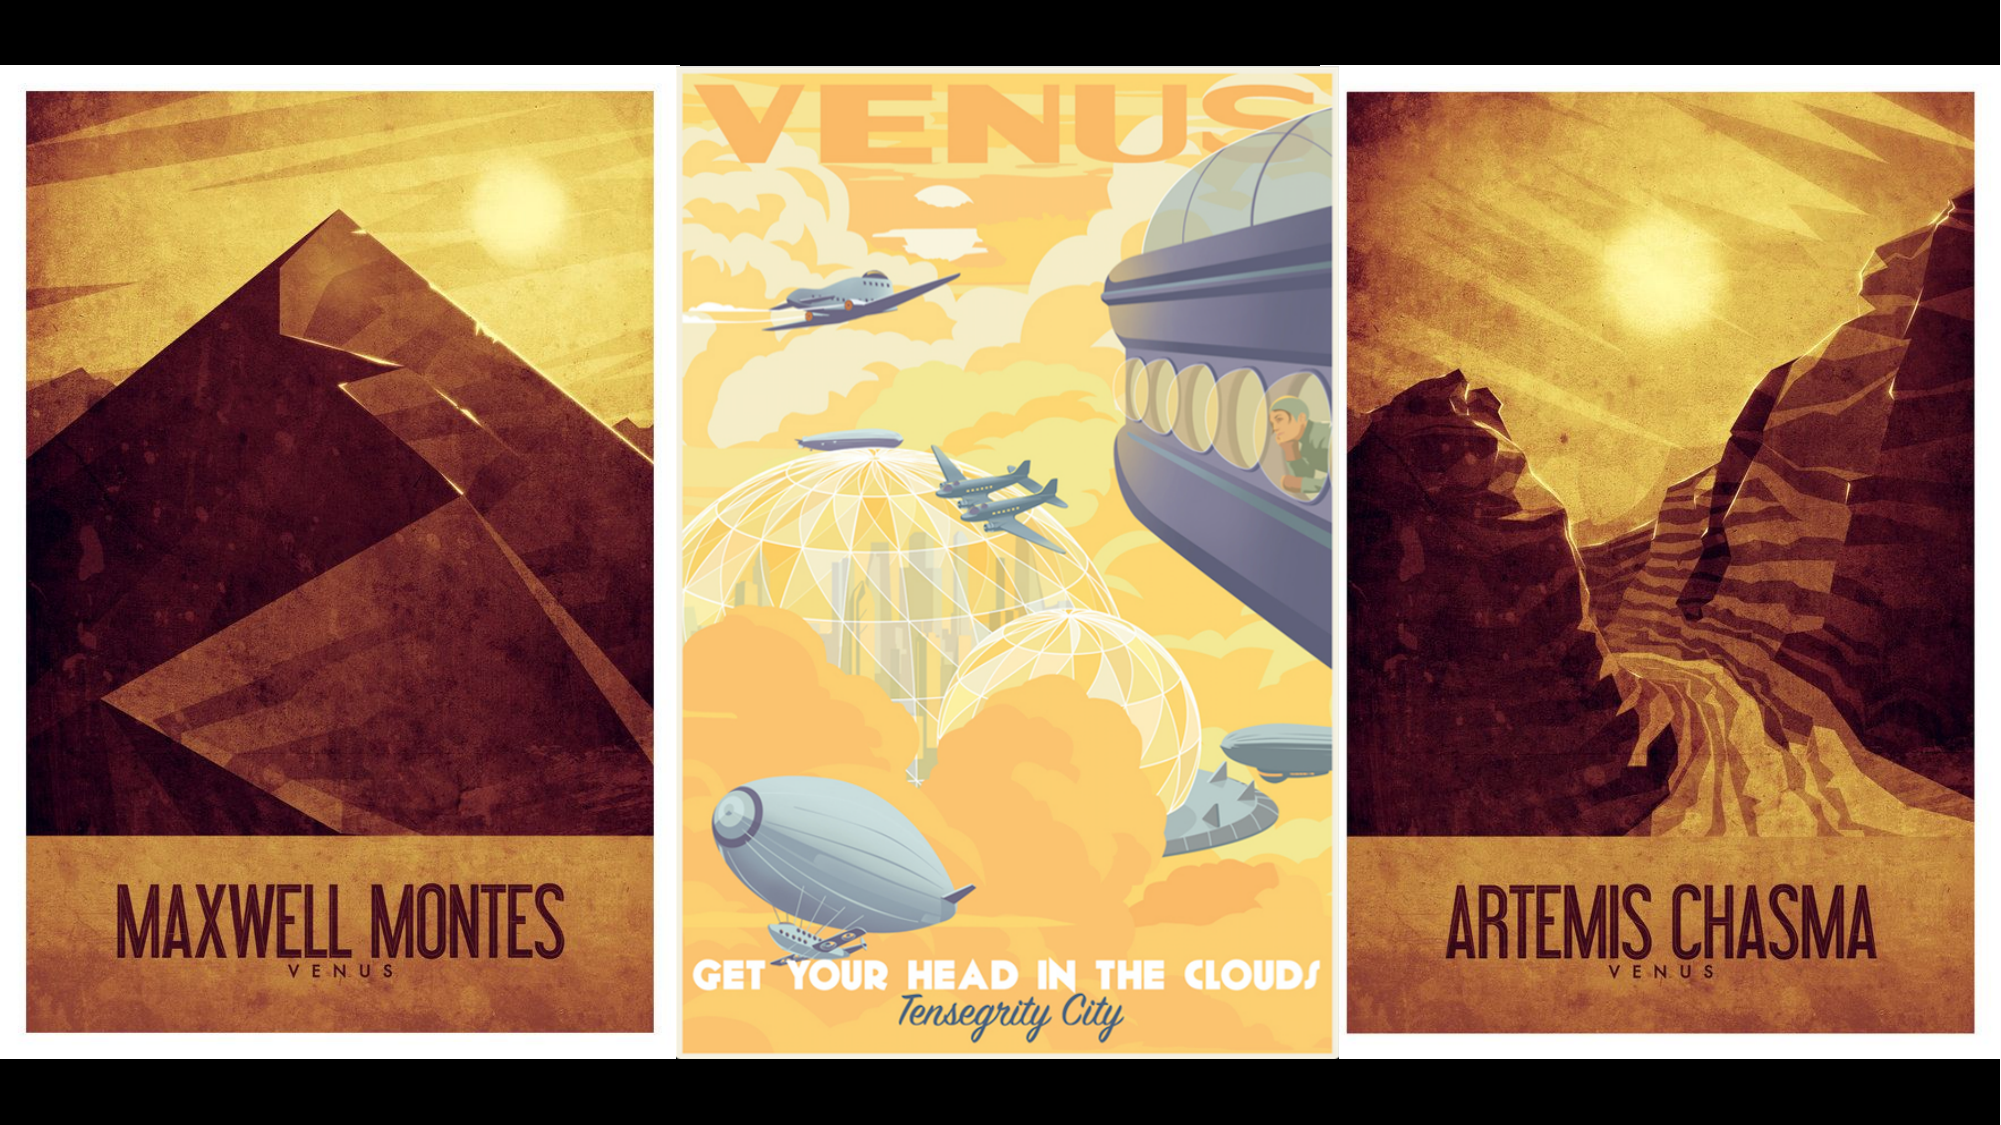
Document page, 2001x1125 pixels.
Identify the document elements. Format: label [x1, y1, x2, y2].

picture [0, 65, 2000, 1059]
